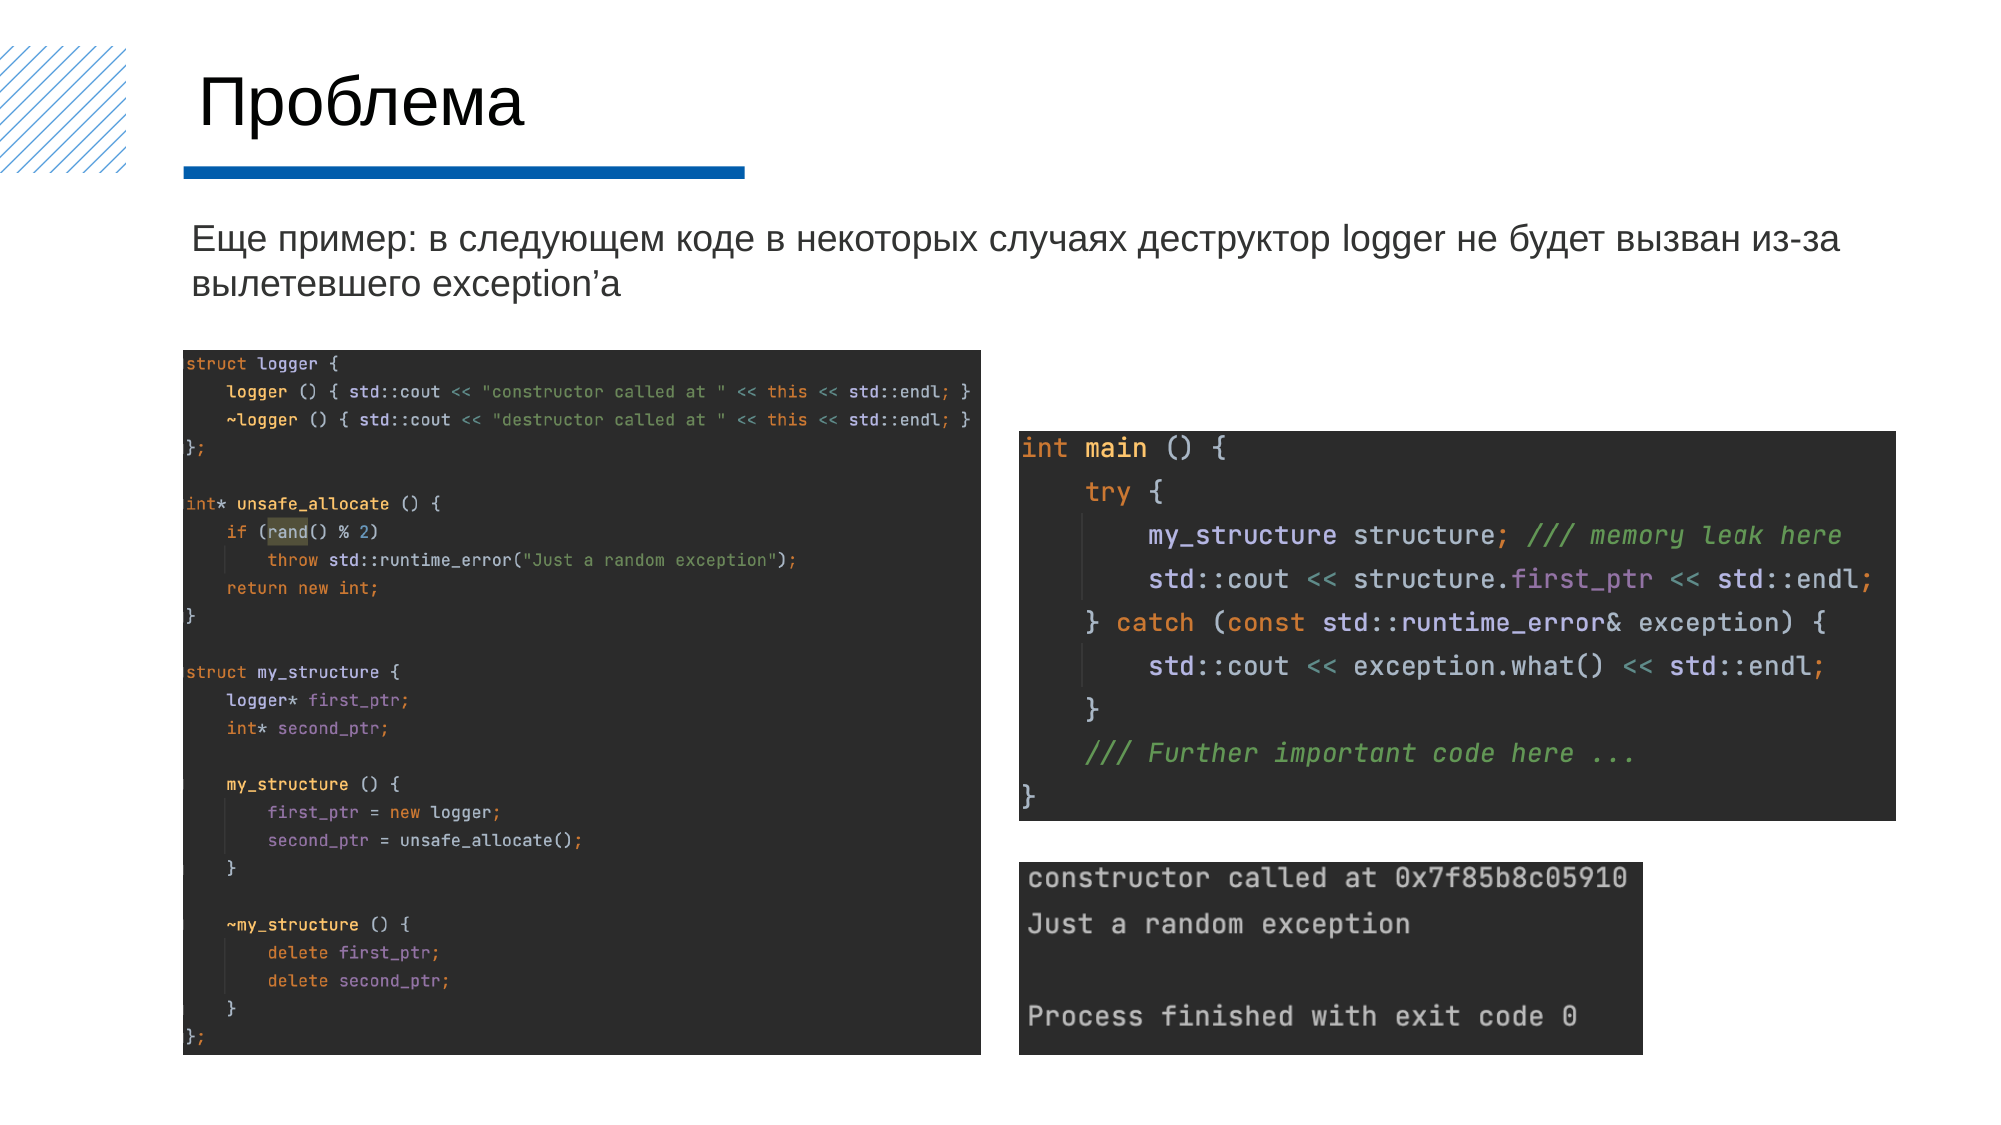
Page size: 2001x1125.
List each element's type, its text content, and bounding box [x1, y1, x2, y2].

picture [183, 350, 981, 1055]
picture [0, 46, 126, 173]
text_box Еще пример: в следующем коде в некоторых случаях деструктор logger не будет вызван из-за вылетевшего exception’а [183, 206, 1896, 312]
picture [1019, 431, 1896, 821]
list Проблема [183, 58, 1780, 149]
picture [1019, 862, 1644, 1055]
